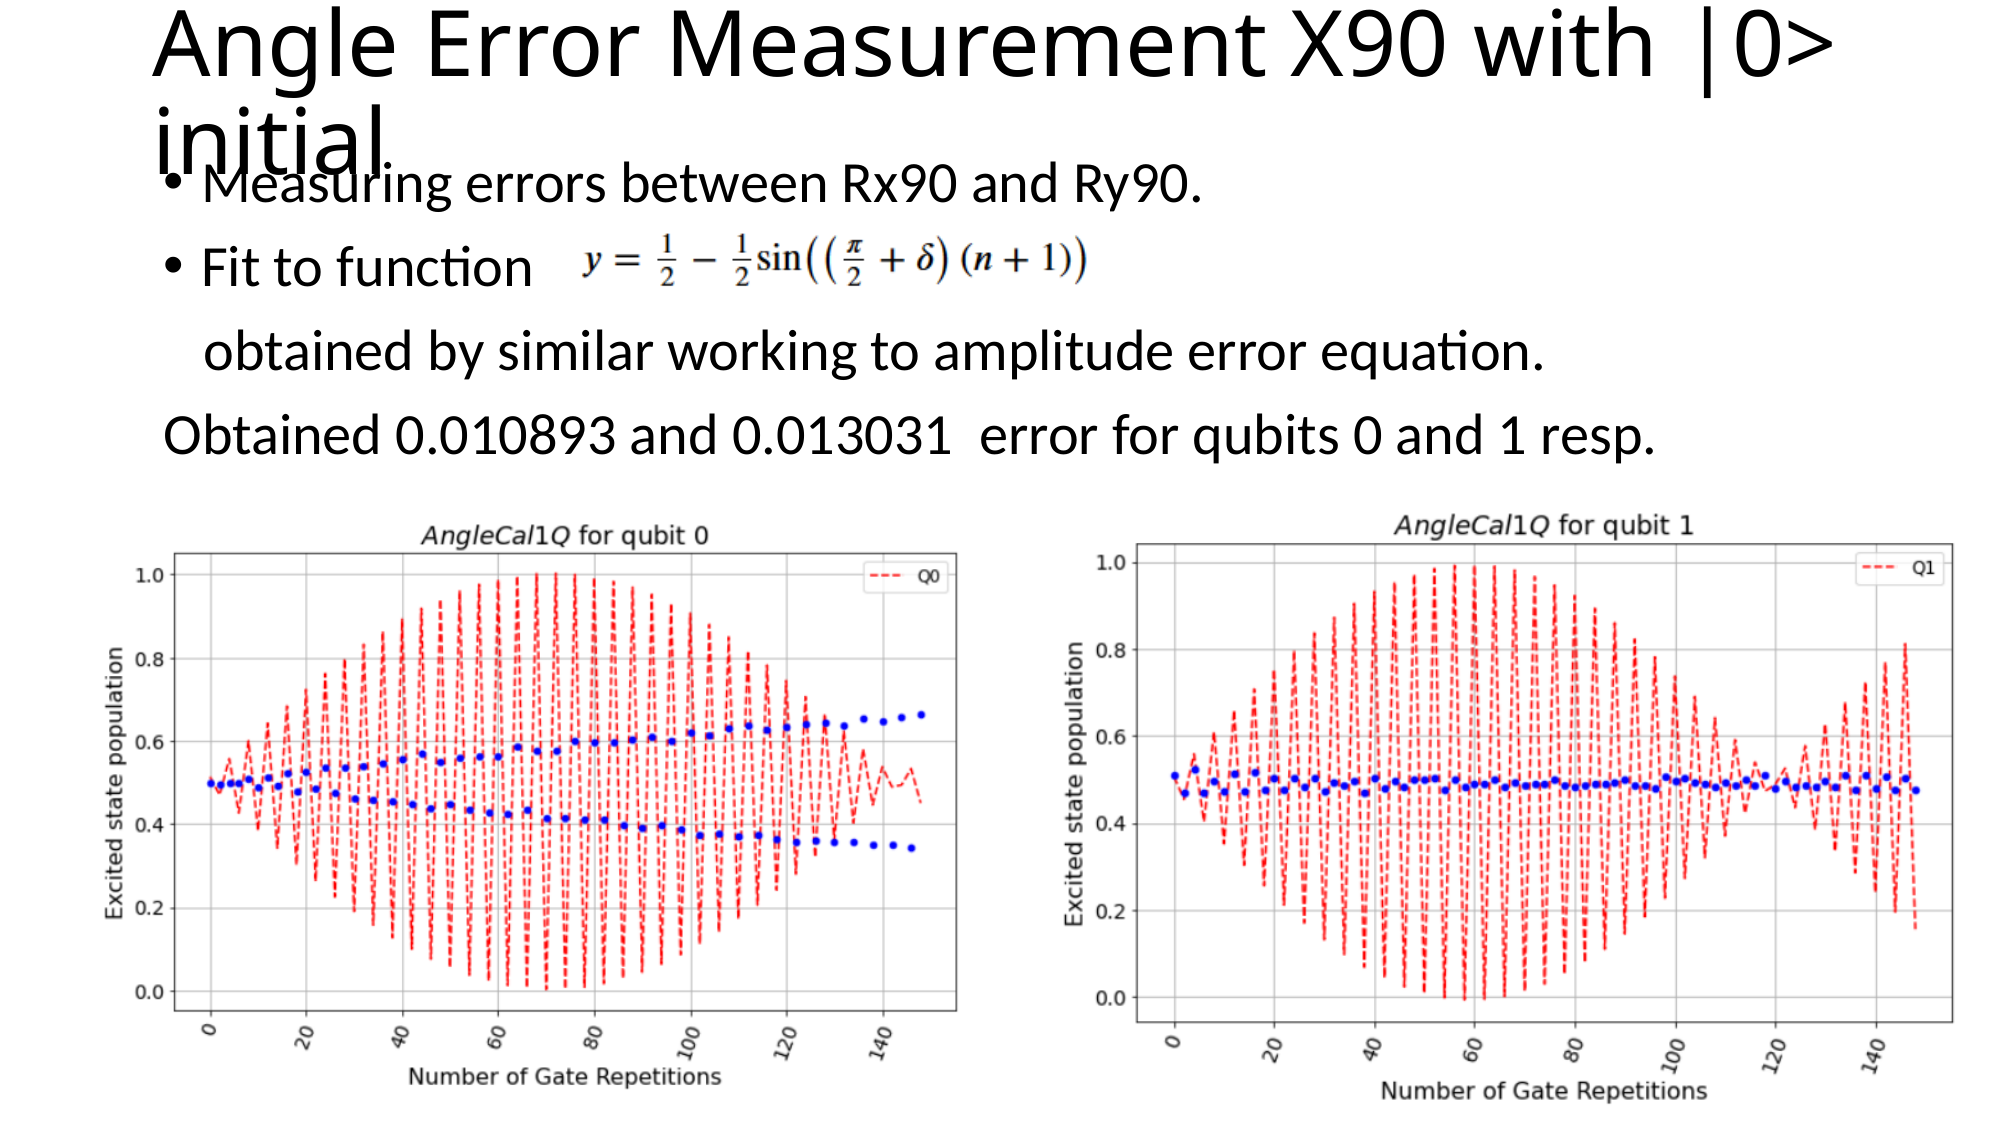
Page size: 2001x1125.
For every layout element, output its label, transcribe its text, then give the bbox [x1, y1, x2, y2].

picture [1047, 506, 1957, 1123]
list Measuring errors between Rx90 and Ry90. Fit to function obtained by similar working to amplitude error equation. Obtained 0.010893 and 0.013031 error for qubits 0 and 1 resp. [148, 144, 1874, 859]
picture [92, 506, 973, 1090]
title Angle Error Measurement X90 with |0> initial [137, 0, 1863, 205]
picture [569, 204, 1110, 305]
